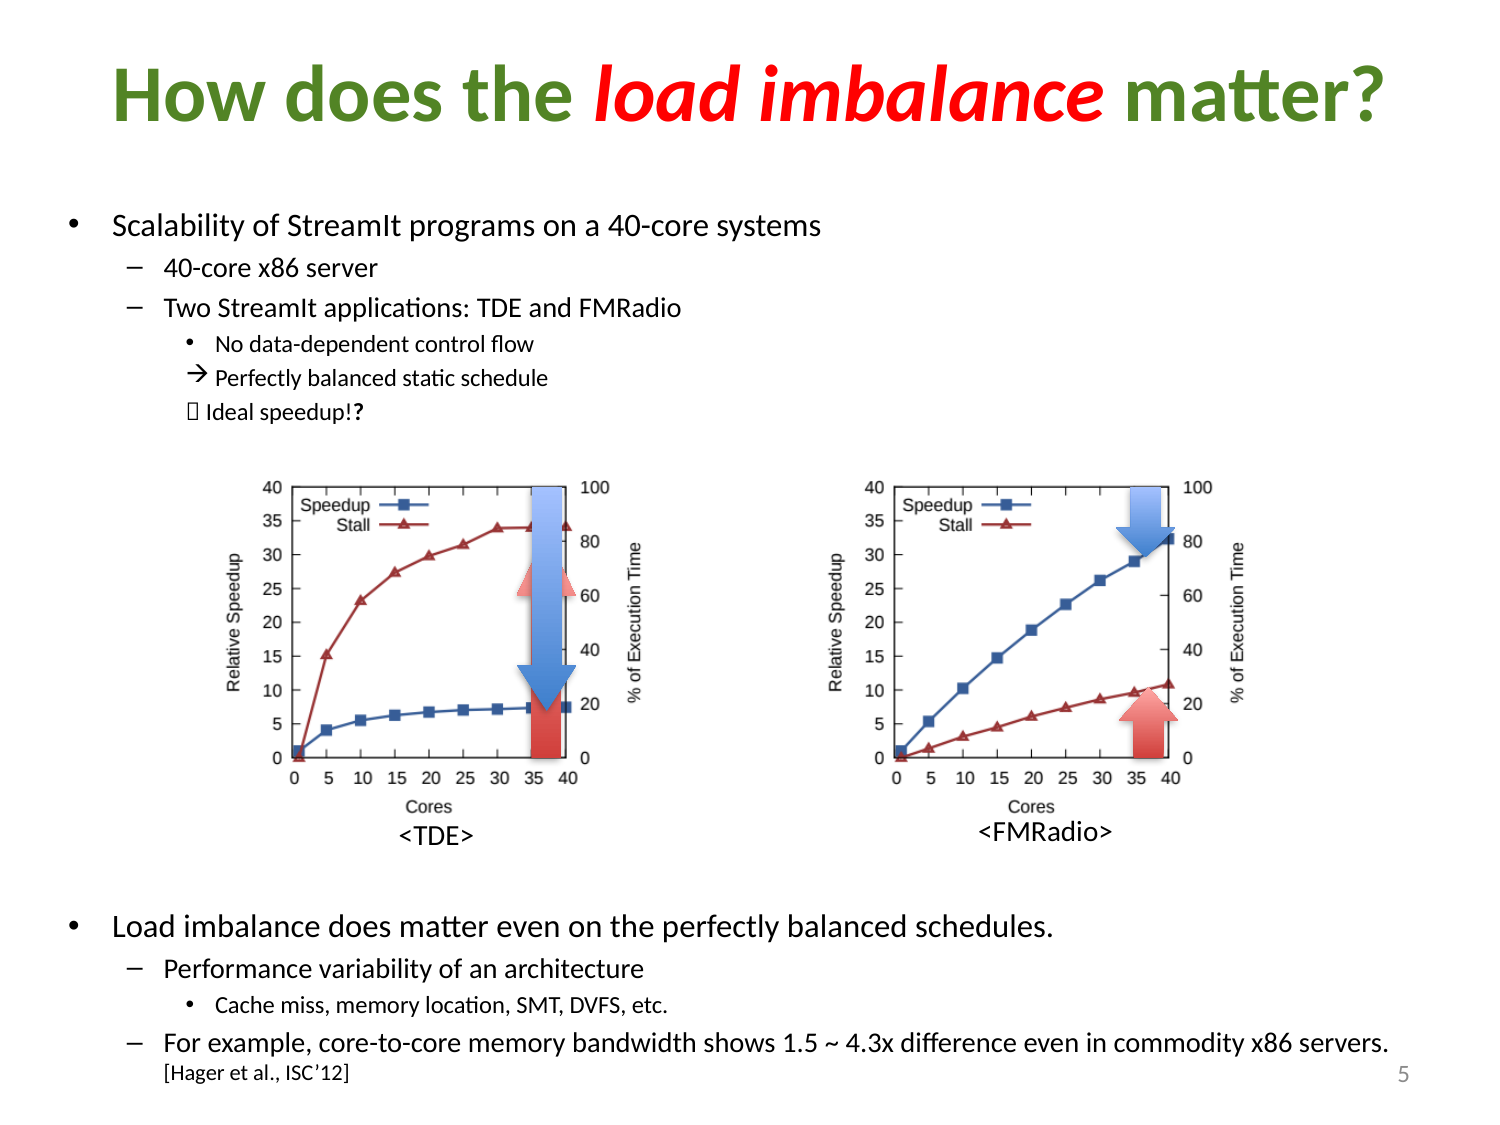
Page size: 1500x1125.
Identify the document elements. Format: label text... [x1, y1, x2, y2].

slide_number 5 [1074, 1042, 1425, 1103]
list Scalability of StreamIt programs on a 40-core systems 40-core x86 server Two StreamIt applications: TDE and FMRadio No data-dependent control flow Perfectly balanced static schedule  Ideal speedup!? Load imbalance does matter even on the perfectly balanced schedules. Performance variability of an architecture Cache miss, memory location, SMT, DVFS, etc. For example, core-to-core memory bandwidth shows 1.5 ~ 4.3x difference even in commodity x86 servers. [Hager et al., ISC’12] [53, 196, 1447, 1106]
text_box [218, 479, 1275, 860]
title How does the load imbalance matter? [53, 0, 1447, 183]
